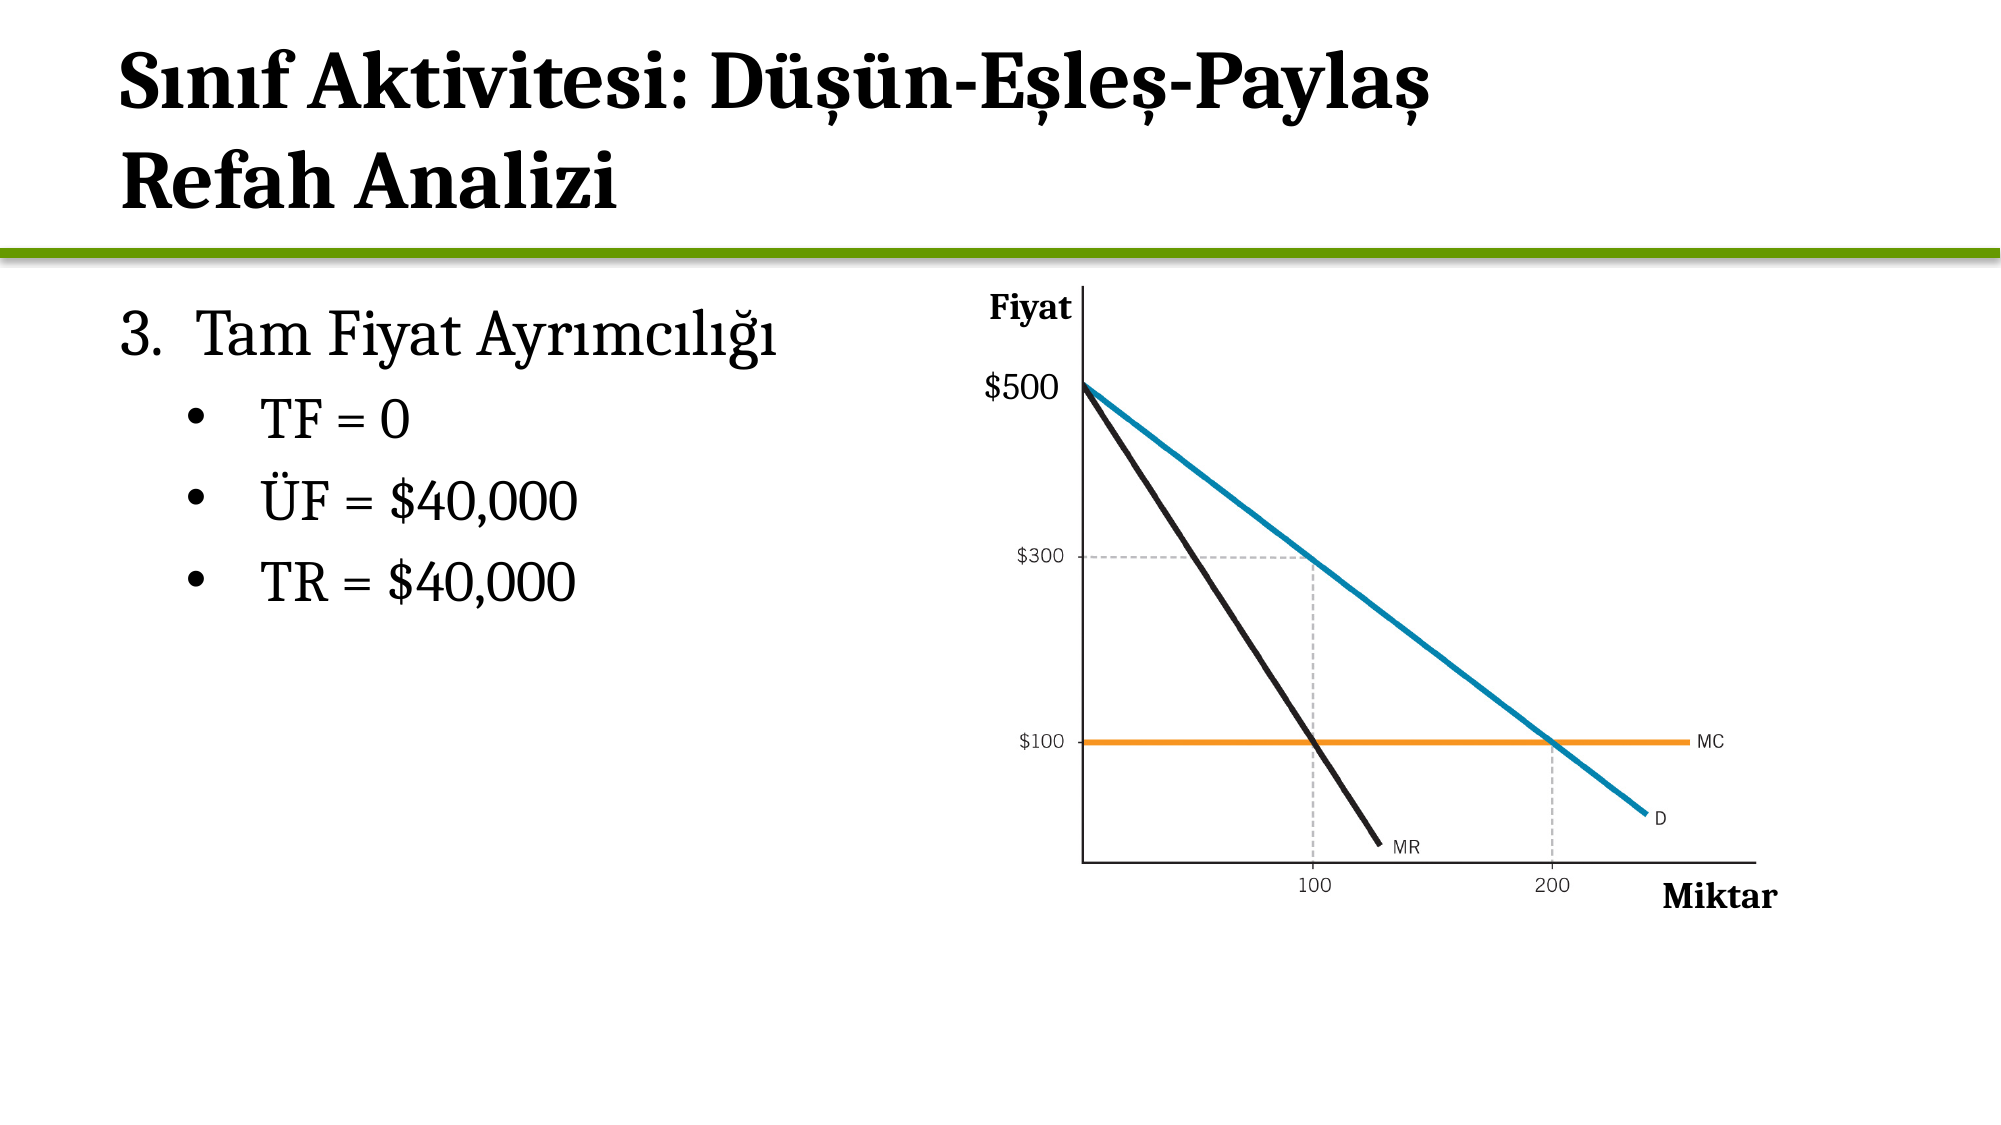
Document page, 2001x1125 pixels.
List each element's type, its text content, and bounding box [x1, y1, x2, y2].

text_box $500 [981, 360, 994, 414]
text_box Fiyat [987, 280, 998, 334]
title Sınıf Aktivitesi: Düşün-Eşleş-Paylaş Refah Analizi [105, 0, 1514, 251]
list Tam Fiyat Ayrımcılığı TF = 0 ÜF = $40,000 TR = $40,000 [105, 280, 930, 1085]
text_box Miktar [1660, 869, 1792, 923]
picture [999, 280, 1765, 906]
